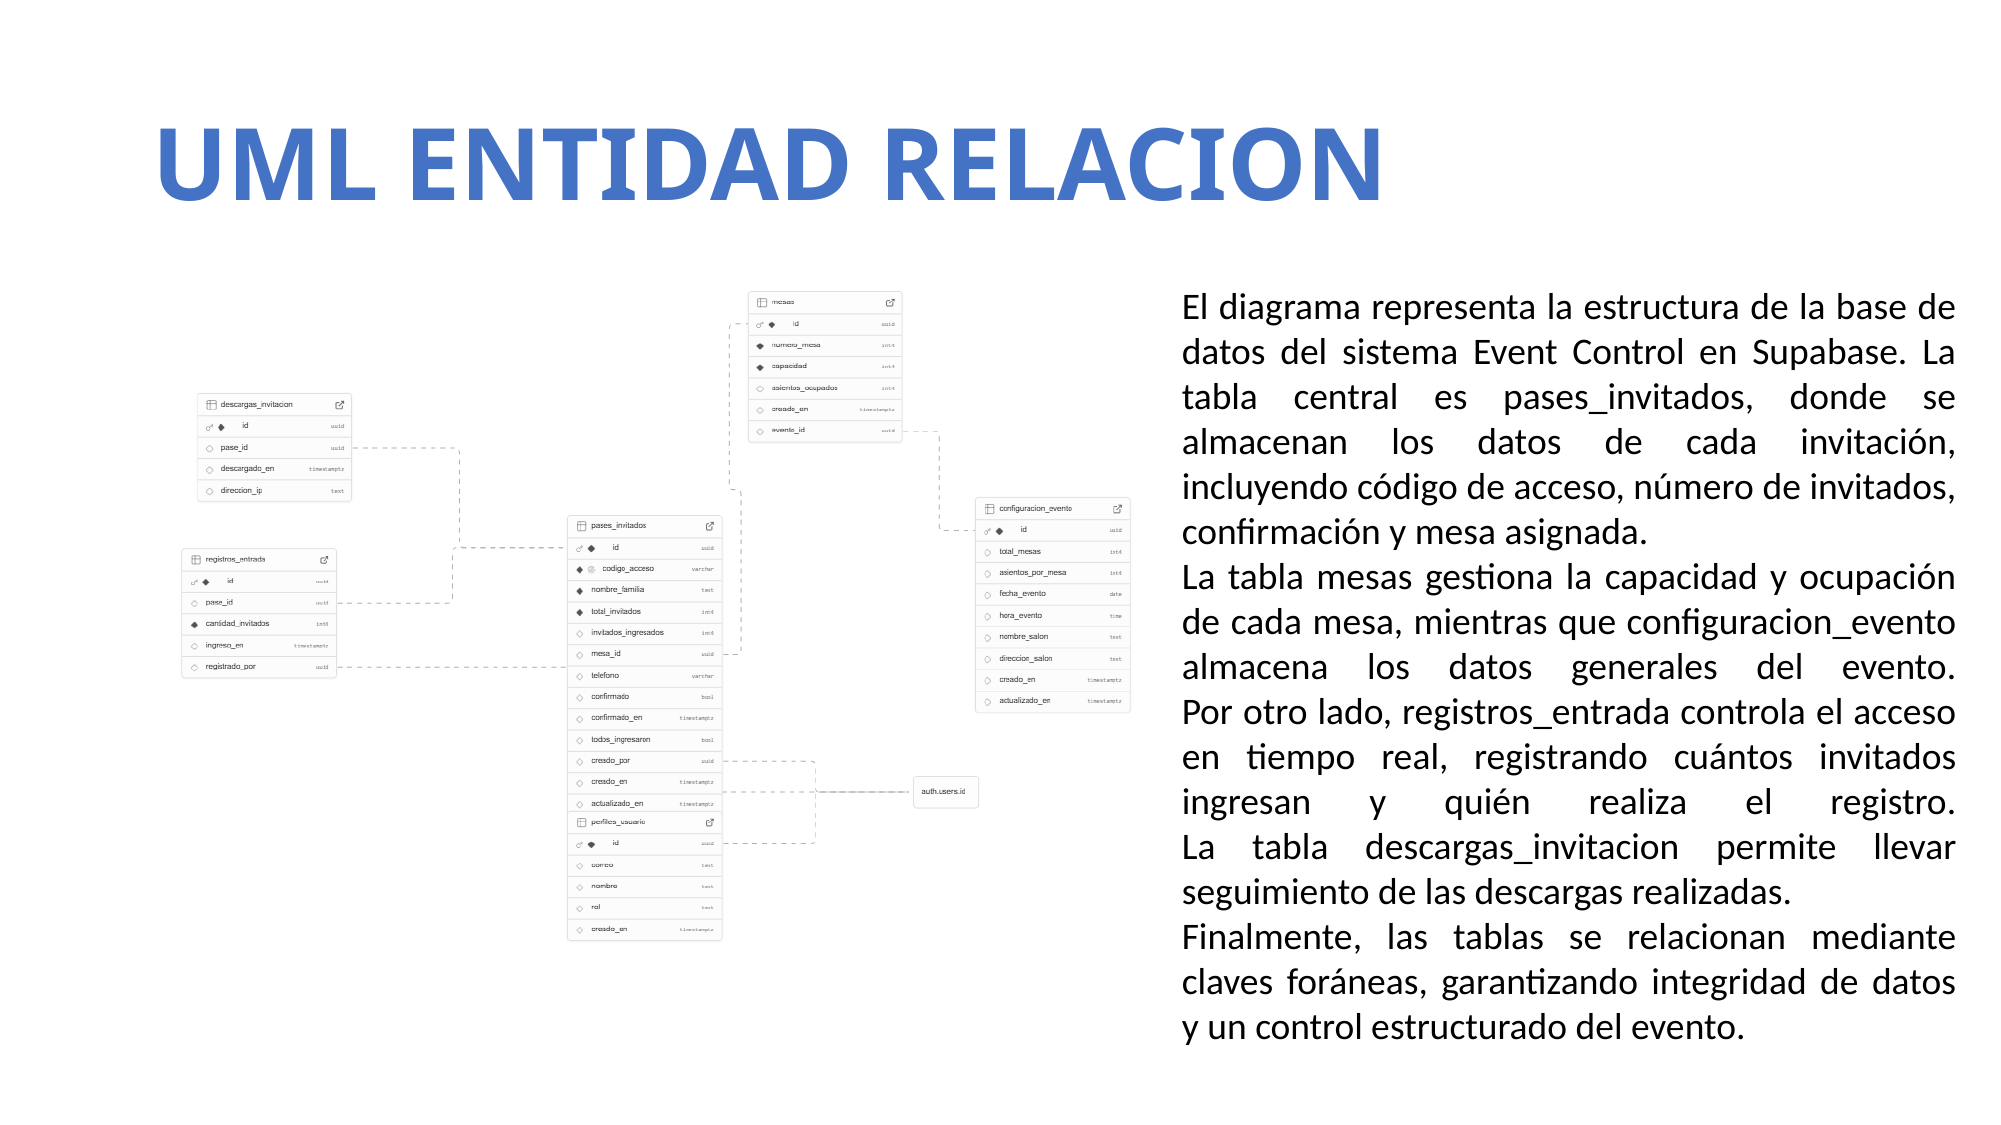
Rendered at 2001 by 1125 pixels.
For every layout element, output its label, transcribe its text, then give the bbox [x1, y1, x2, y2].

title UML ENTIDAD RELACION [137, 59, 1863, 274]
text_box El diagrama representa la estructura de la base de datos del sistema Event Control en Supabase. La tabla central es pases_invitados, donde se almacenan los datos de cada invitación, incluyendo código de acceso, número de invitados, confirmación y mesa asignada. La tabla mesas gestiona la capacidad y ocupación de cada mesa, mientras que configuracion_evento almacena los datos generales del evento. Por otro lado, registros_entrada controla el acceso en tiempo real, registrando cuántos invitados ingresan y quién realiza el registro. La tabla descargas_invitacion permite llevar seguimiento de las descargas realizadas. Finalmente, las tablas se relacionan mediante claves foráneas, garantizando integridad de datos y un control estructurado del evento. [1167, 274, 1972, 1054]
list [137, 258, 1222, 973]
